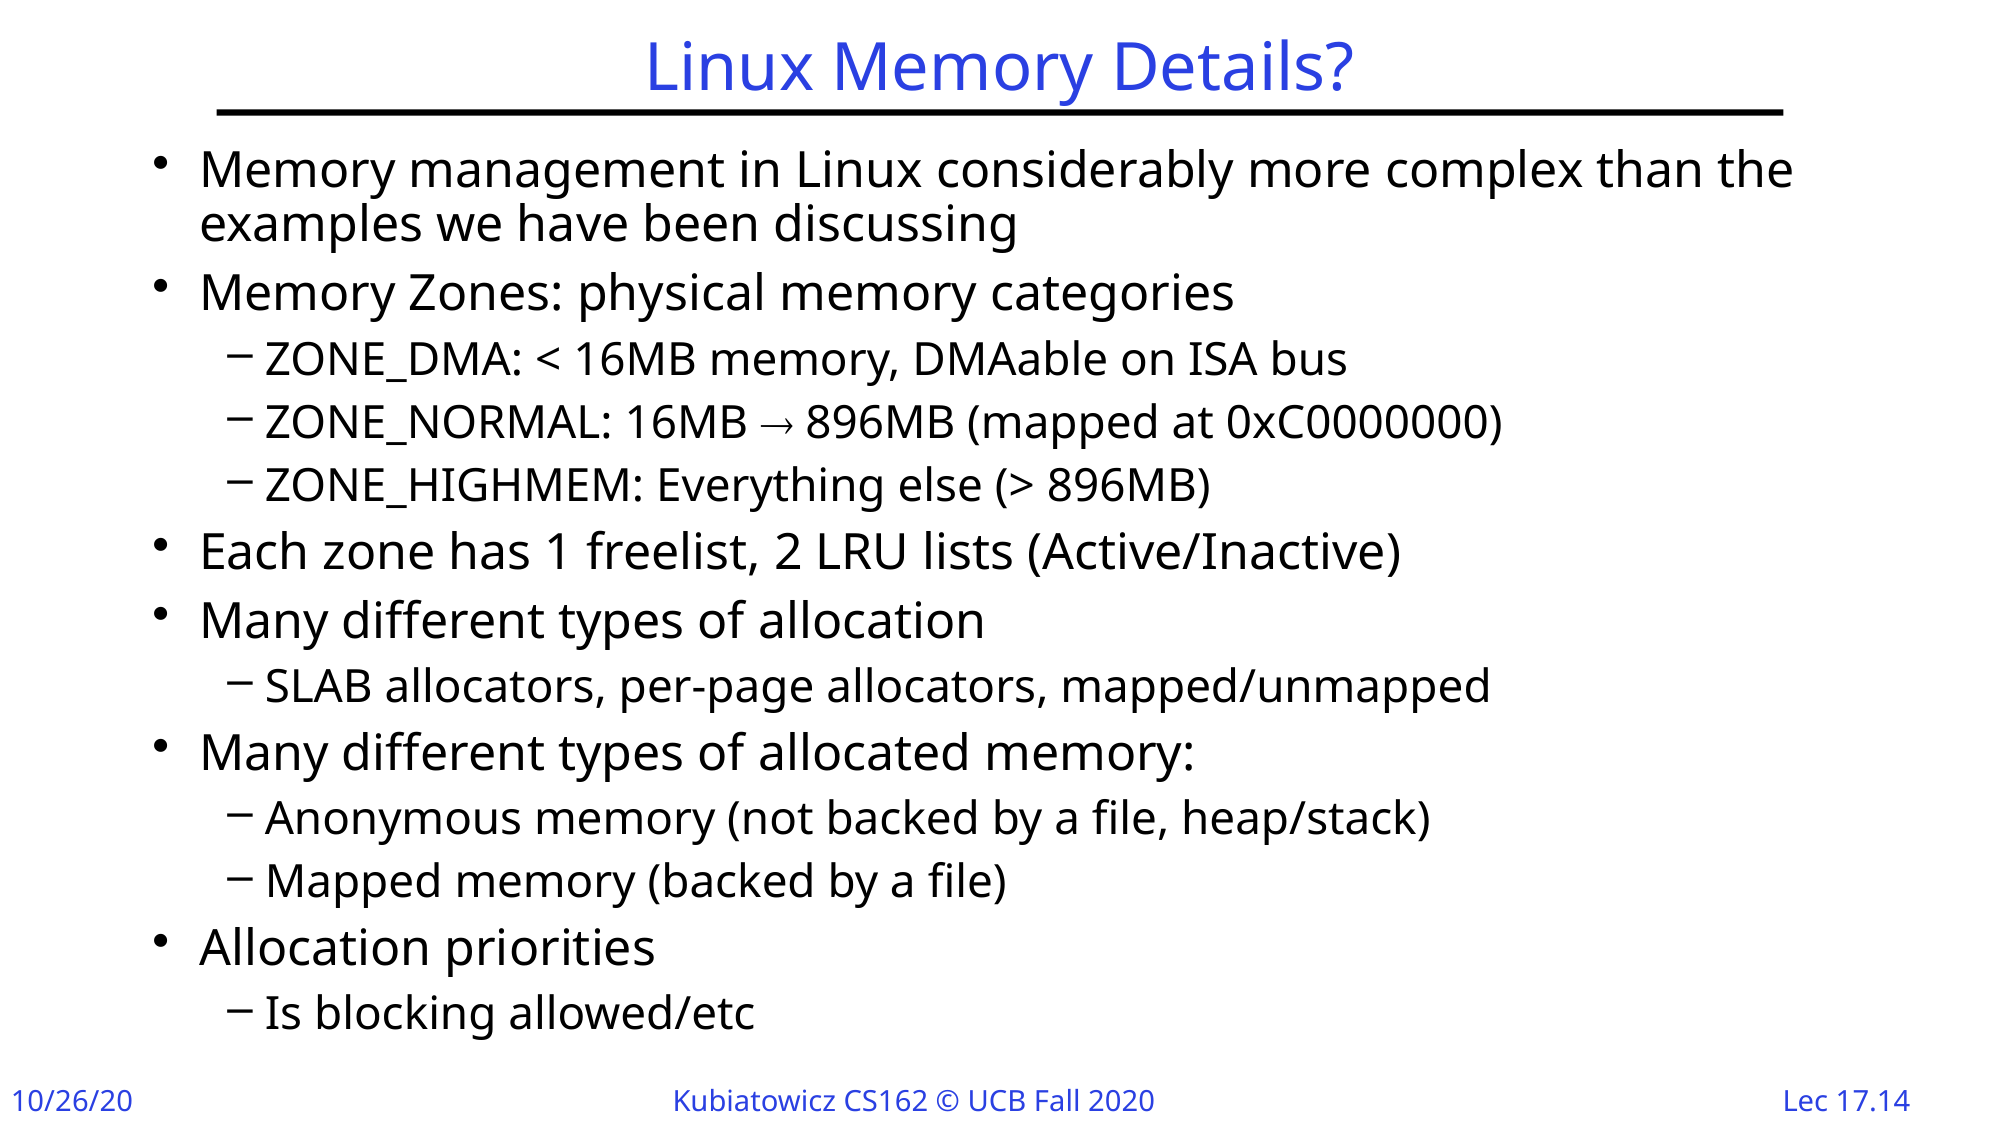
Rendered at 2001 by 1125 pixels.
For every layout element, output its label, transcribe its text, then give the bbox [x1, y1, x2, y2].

title Linux Memory Details? [216, 24, 1784, 113]
list Memory management in Linux considerably more complex than the examples we have been discussing Memory Zones: physical memory categories ZONE_DMA: < 16MB memory, DMAable on ISA bus ZONE_NORMAL: 16MB  896MB (mapped at 0xC0000000) ZONE_HIGHMEM: Everything else (> 896MB) Each zone has 1 freelist, 2 LRU lists (Active/Inactive) Many different types of allocation SLAB allocators, per-page allocators, mapped/unmapped Many different types of allocated memory: Anonymous memory (not backed by a file, heap/stack) Mapped memory (backed by a file) Allocation priorities Is blocking allowed/etc [137, 137, 1863, 1075]
